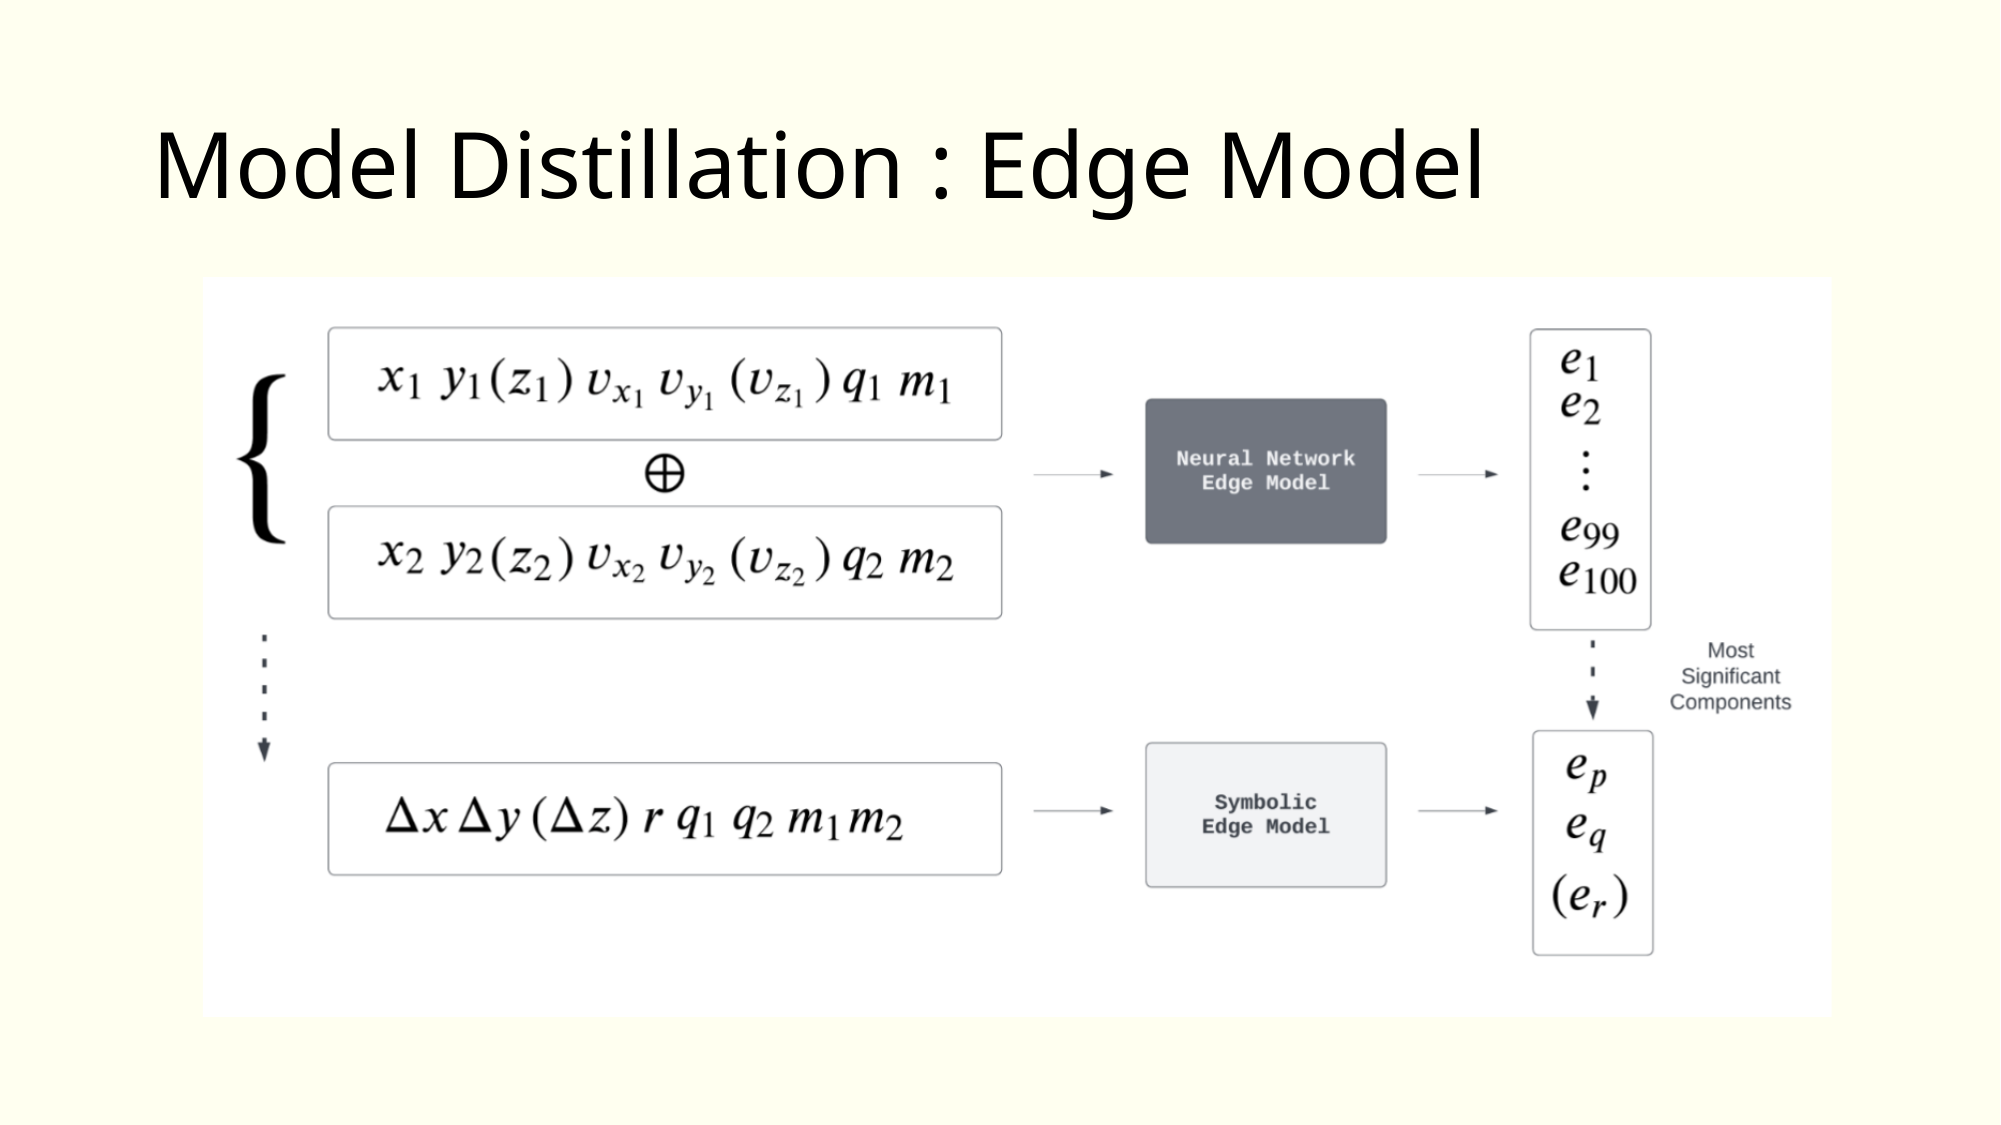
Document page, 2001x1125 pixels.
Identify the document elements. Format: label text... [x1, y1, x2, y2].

title Model Distillation : Edge Model [137, 59, 1863, 278]
picture [202, 276, 1833, 1018]
